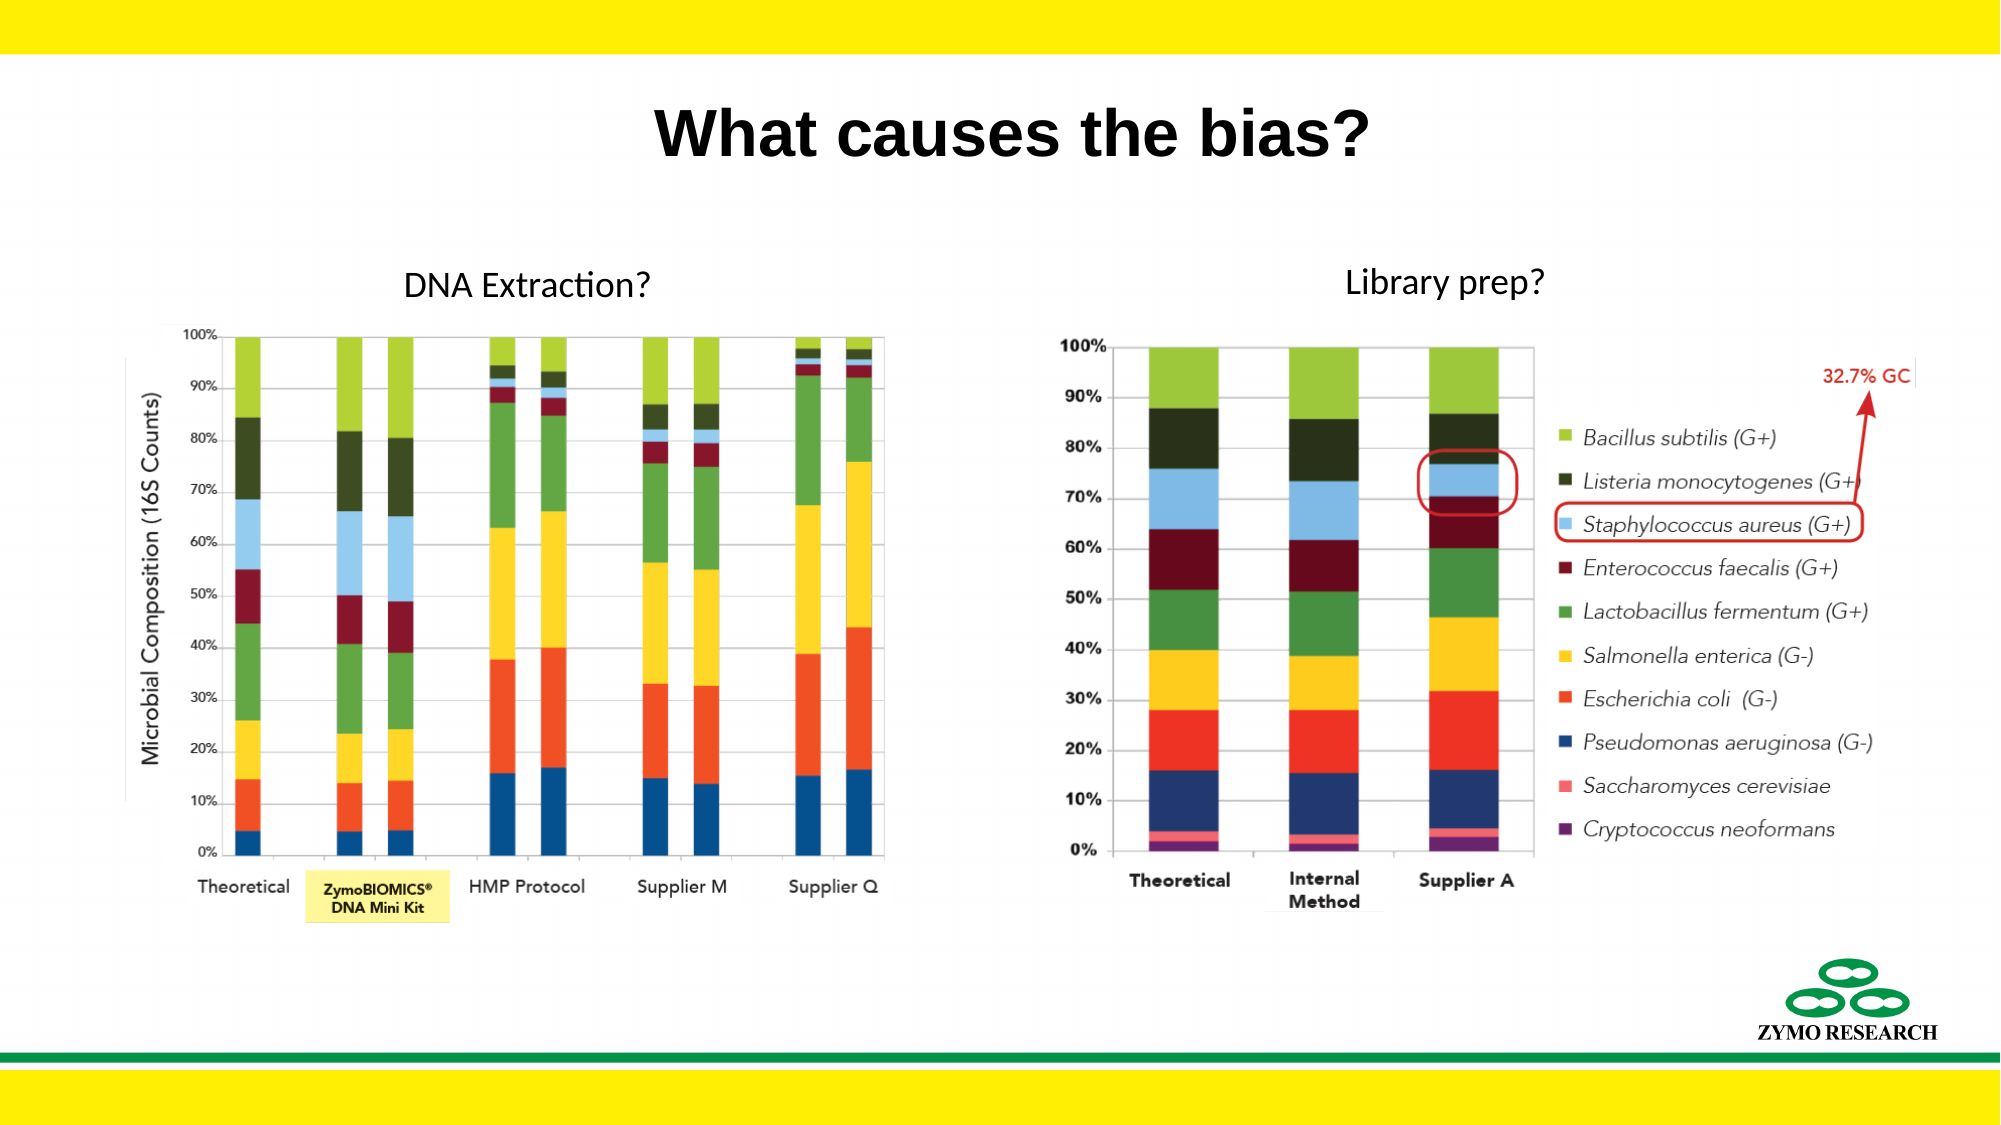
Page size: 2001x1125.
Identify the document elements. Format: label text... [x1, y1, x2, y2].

text_box Library prep? [1330, 249, 1562, 280]
text_box What causes the bias? [639, 91, 1406, 180]
text_box DNA Extraction? [389, 252, 668, 280]
picture [0, 0, 2000, 1125]
